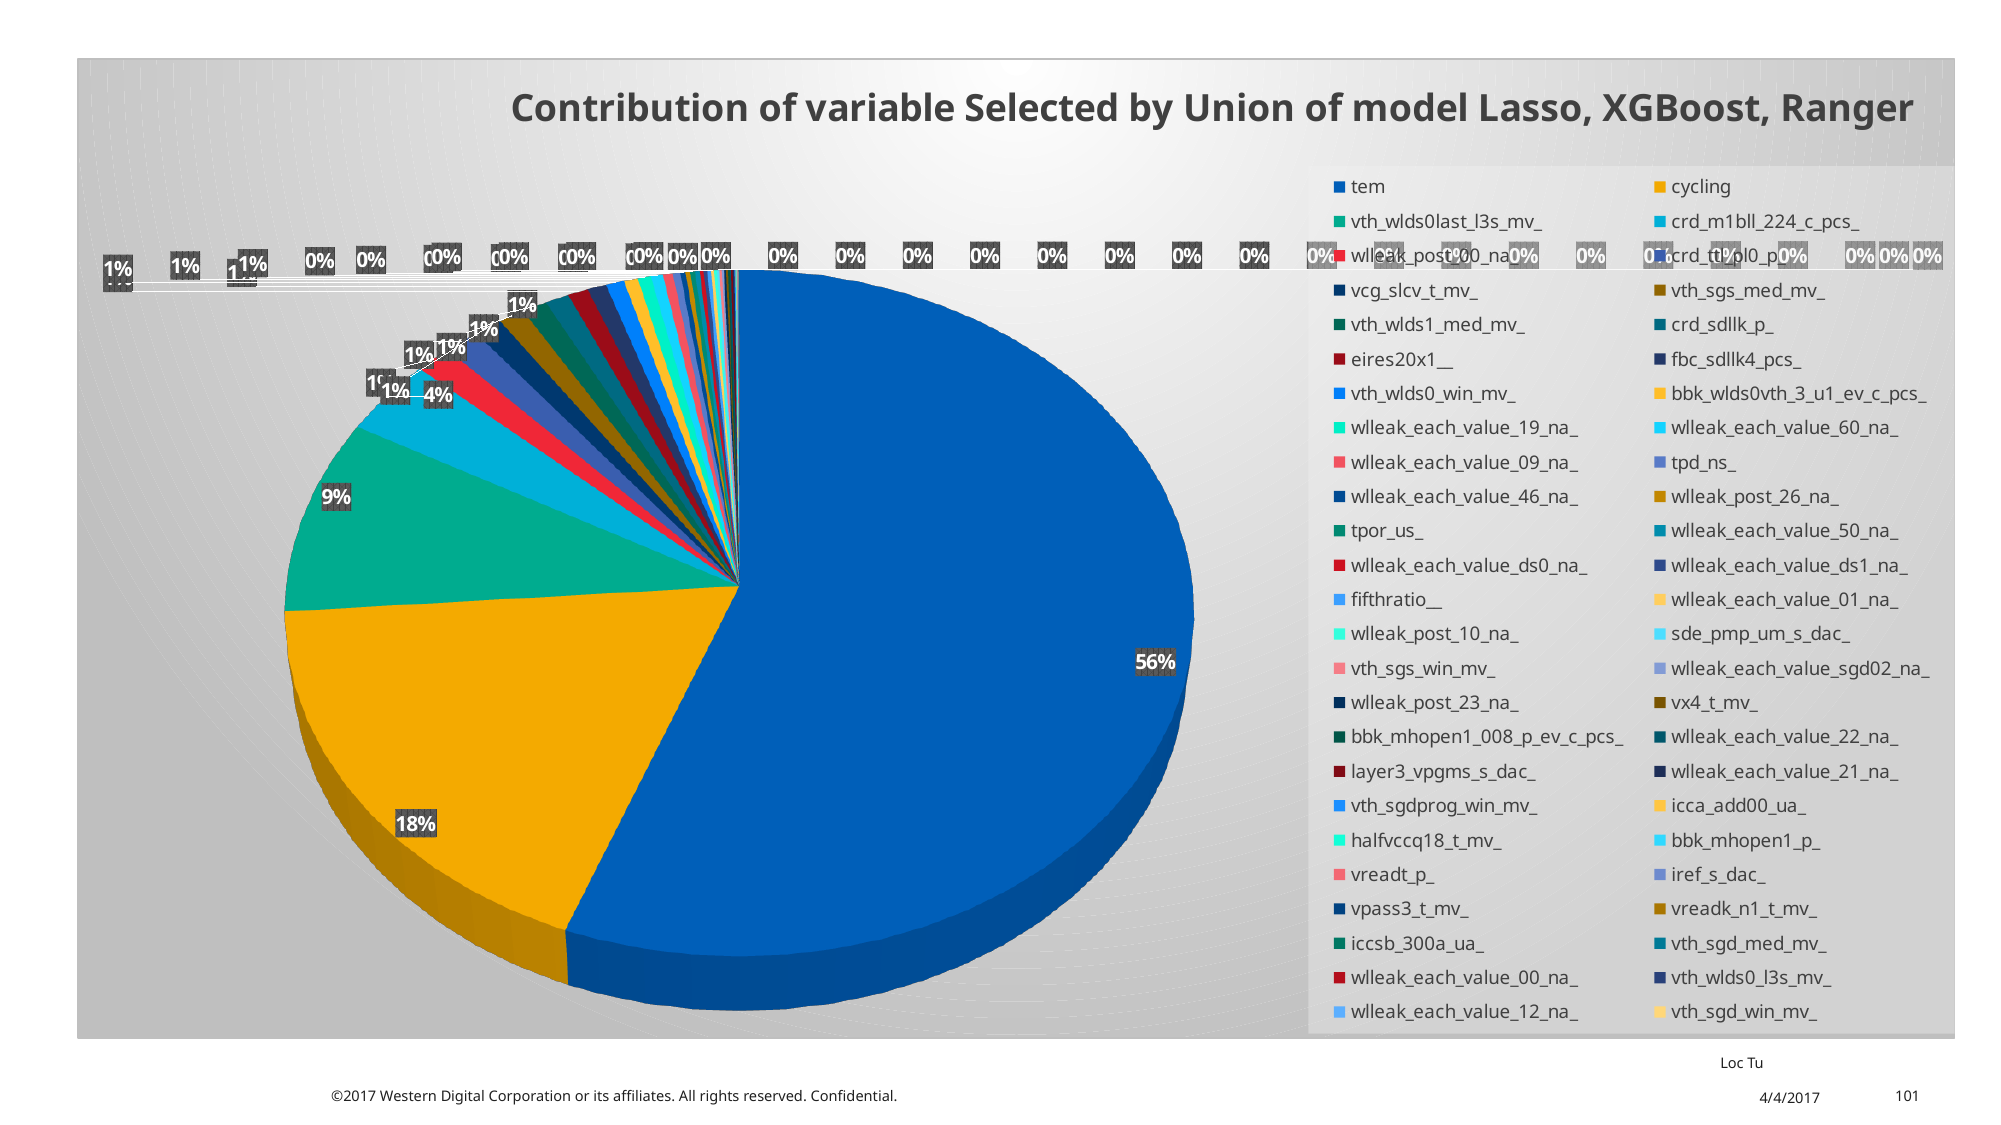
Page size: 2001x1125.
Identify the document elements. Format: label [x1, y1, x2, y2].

slide_number [1719, 1076, 1820, 1107]
footer [331, 1076, 990, 1107]
slide_number [1880, 1076, 1920, 1107]
chart [77, 58, 1956, 1040]
